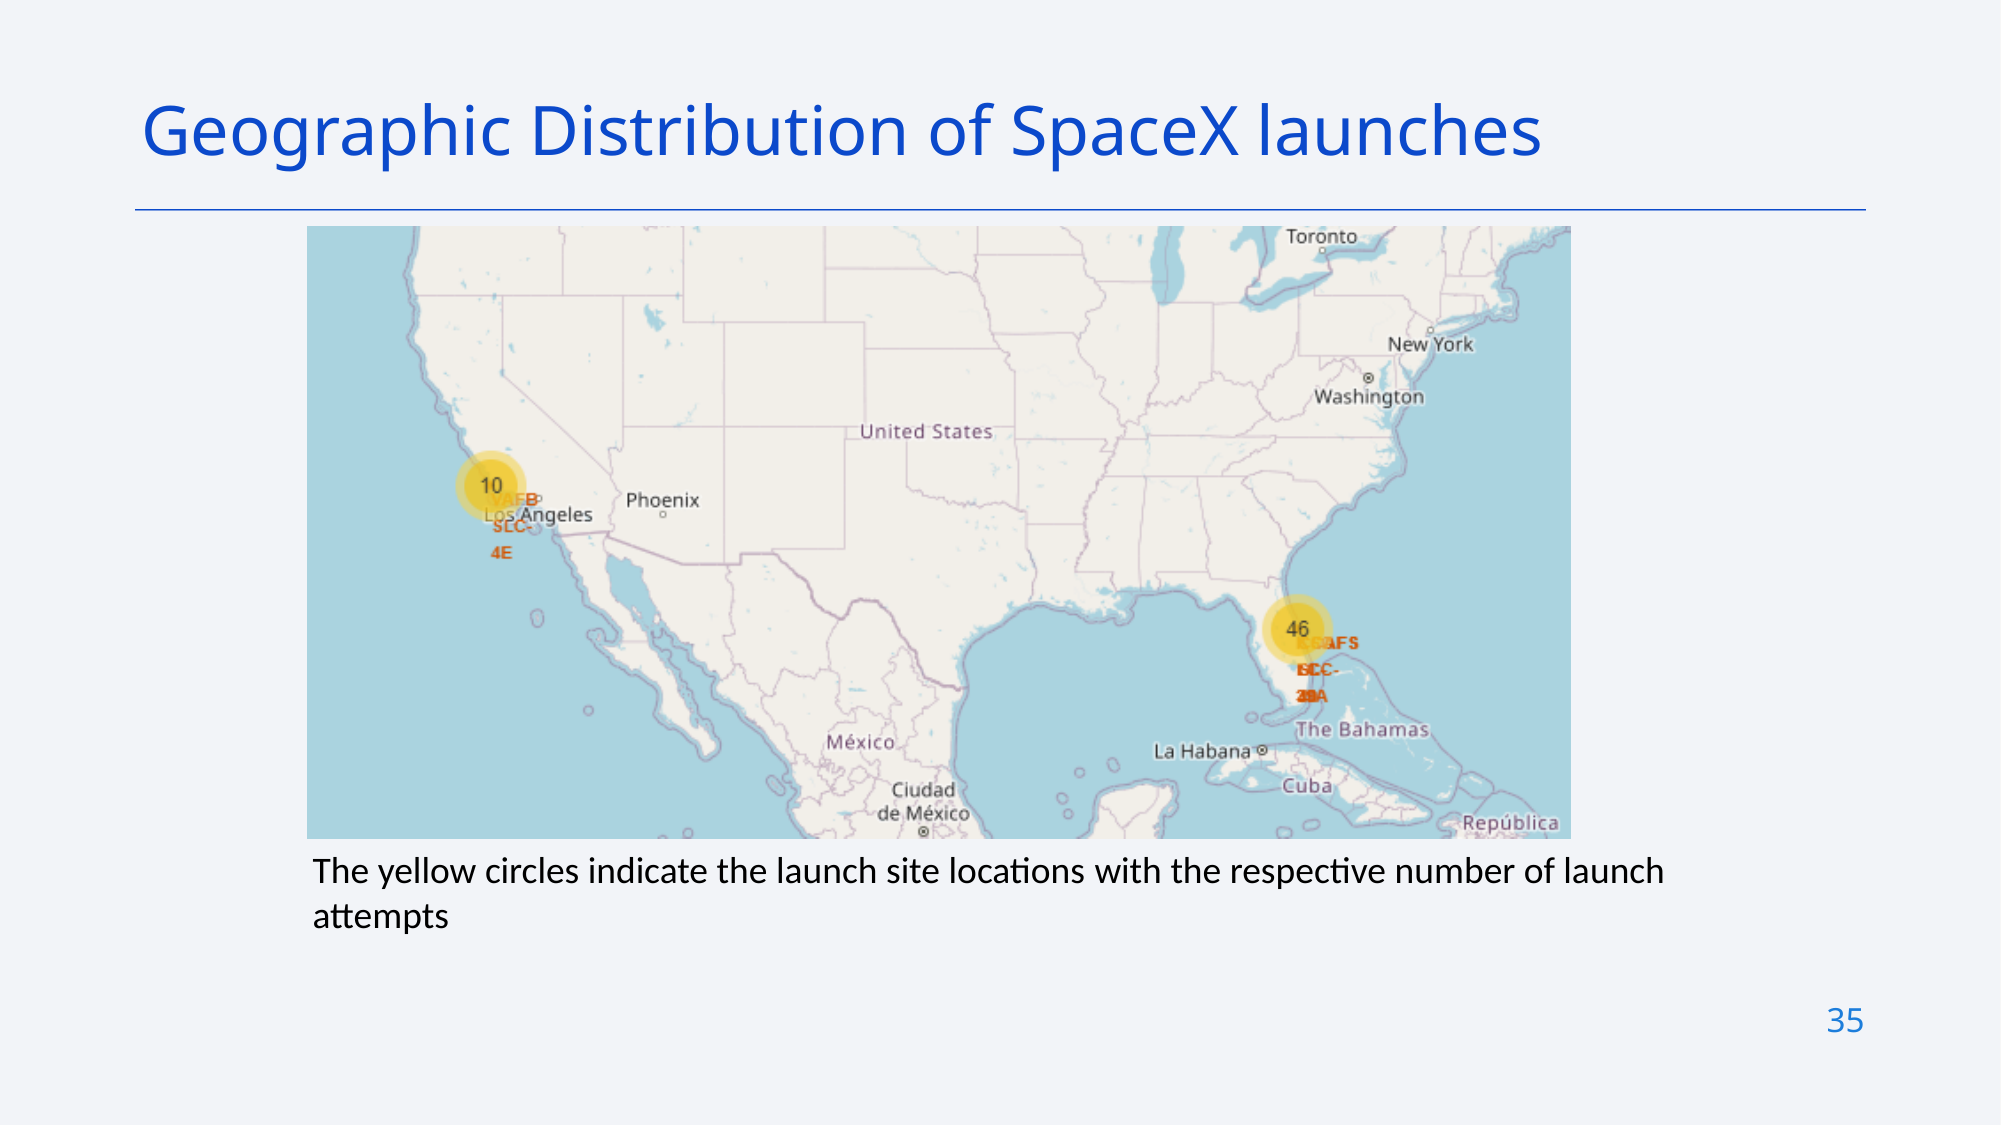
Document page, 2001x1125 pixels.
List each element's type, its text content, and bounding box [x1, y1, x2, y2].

picture [0, 0, 2001, 1125]
slide_number 35 [1703, 988, 1880, 1055]
text_box Geographic Distribution of SpaceX launches [126, 88, 1852, 179]
list The yellow circles indicate the launch site locations with the respective number of launch attempts [297, 838, 1703, 1125]
